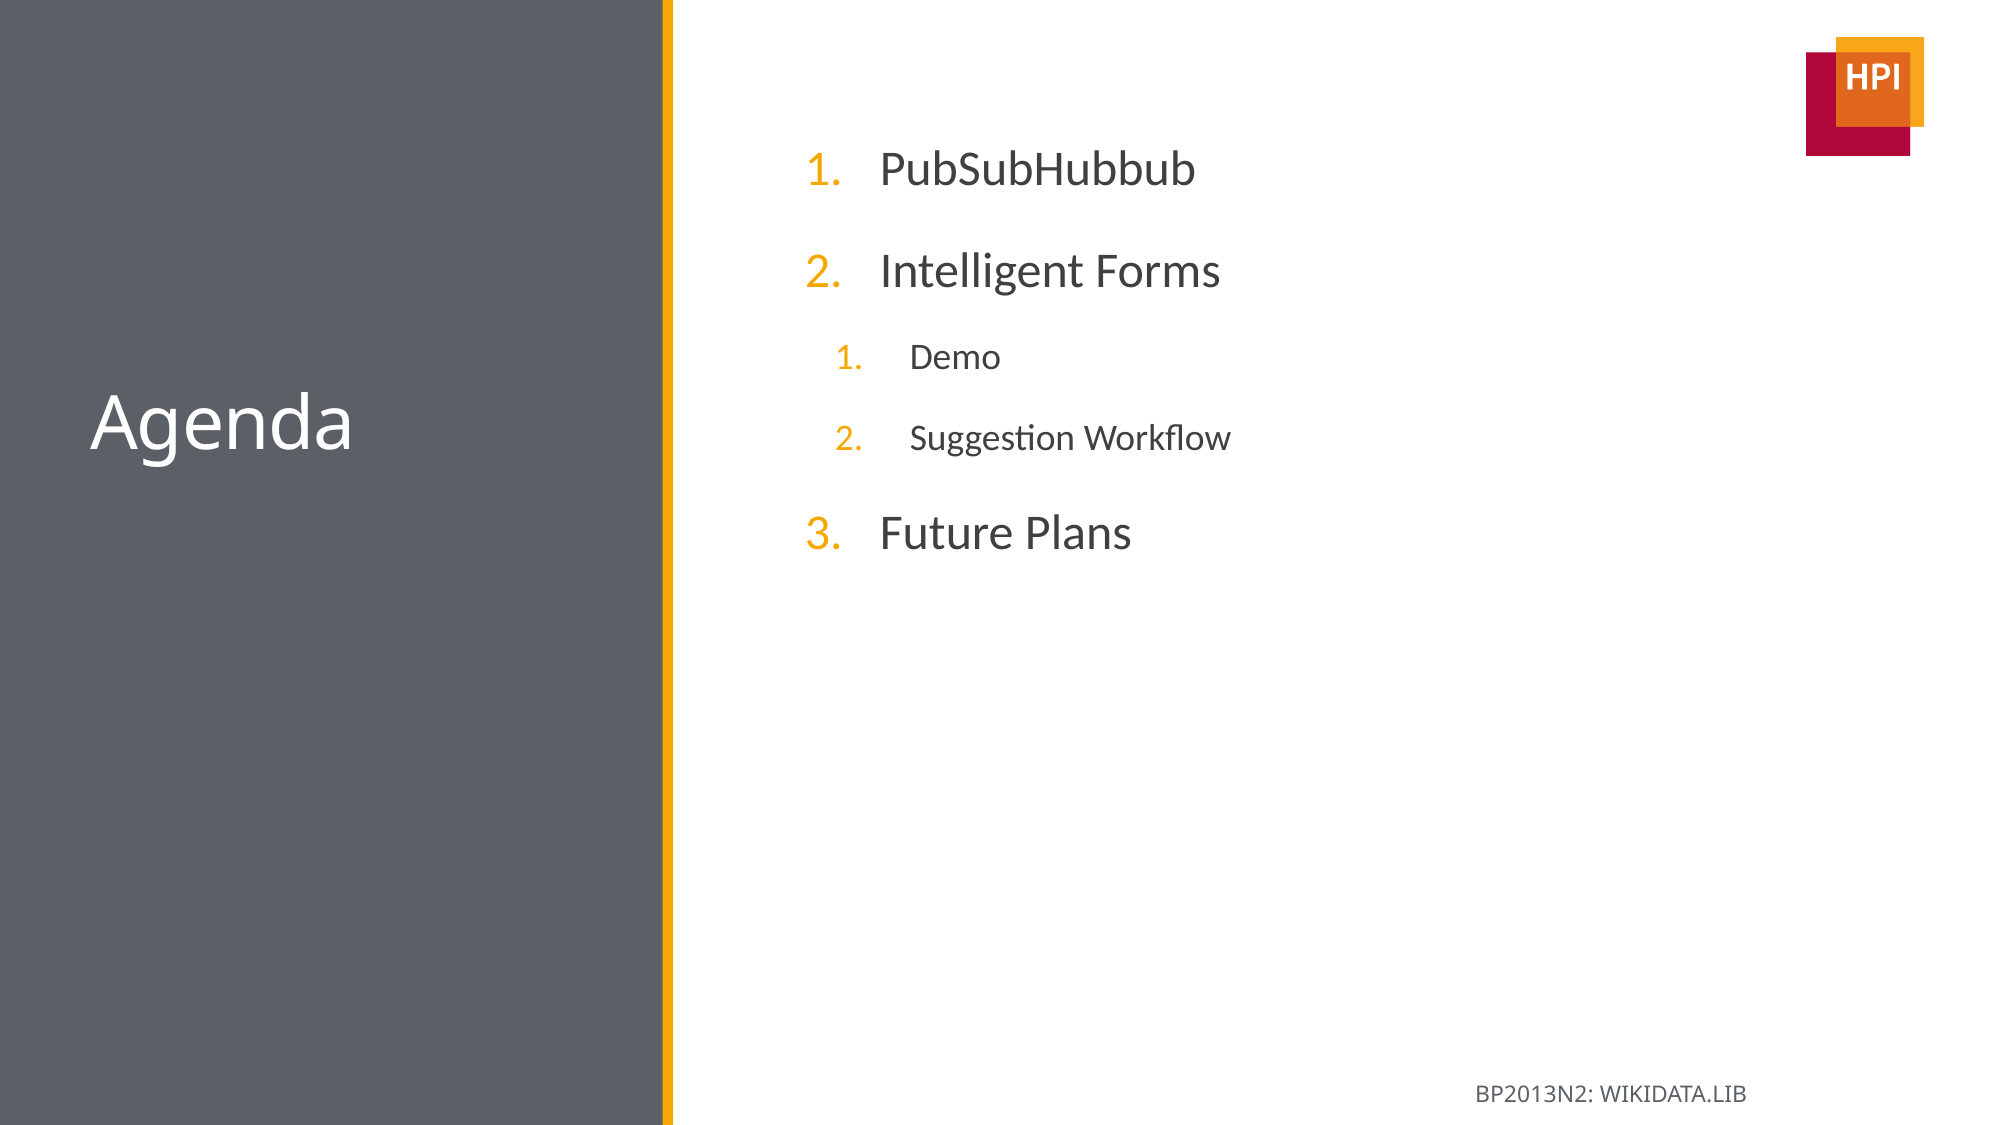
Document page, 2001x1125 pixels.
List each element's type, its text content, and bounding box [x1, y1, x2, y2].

footer BP2013N2: WIKIDATA.LIB [756, 1065, 1763, 1125]
title Agenda [75, 97, 600, 473]
list PubSubHubbub Intelligent Forms Demo Suggestion Workflow Future Plans [756, 97, 1925, 997]
picture [1806, 37, 1925, 97]
